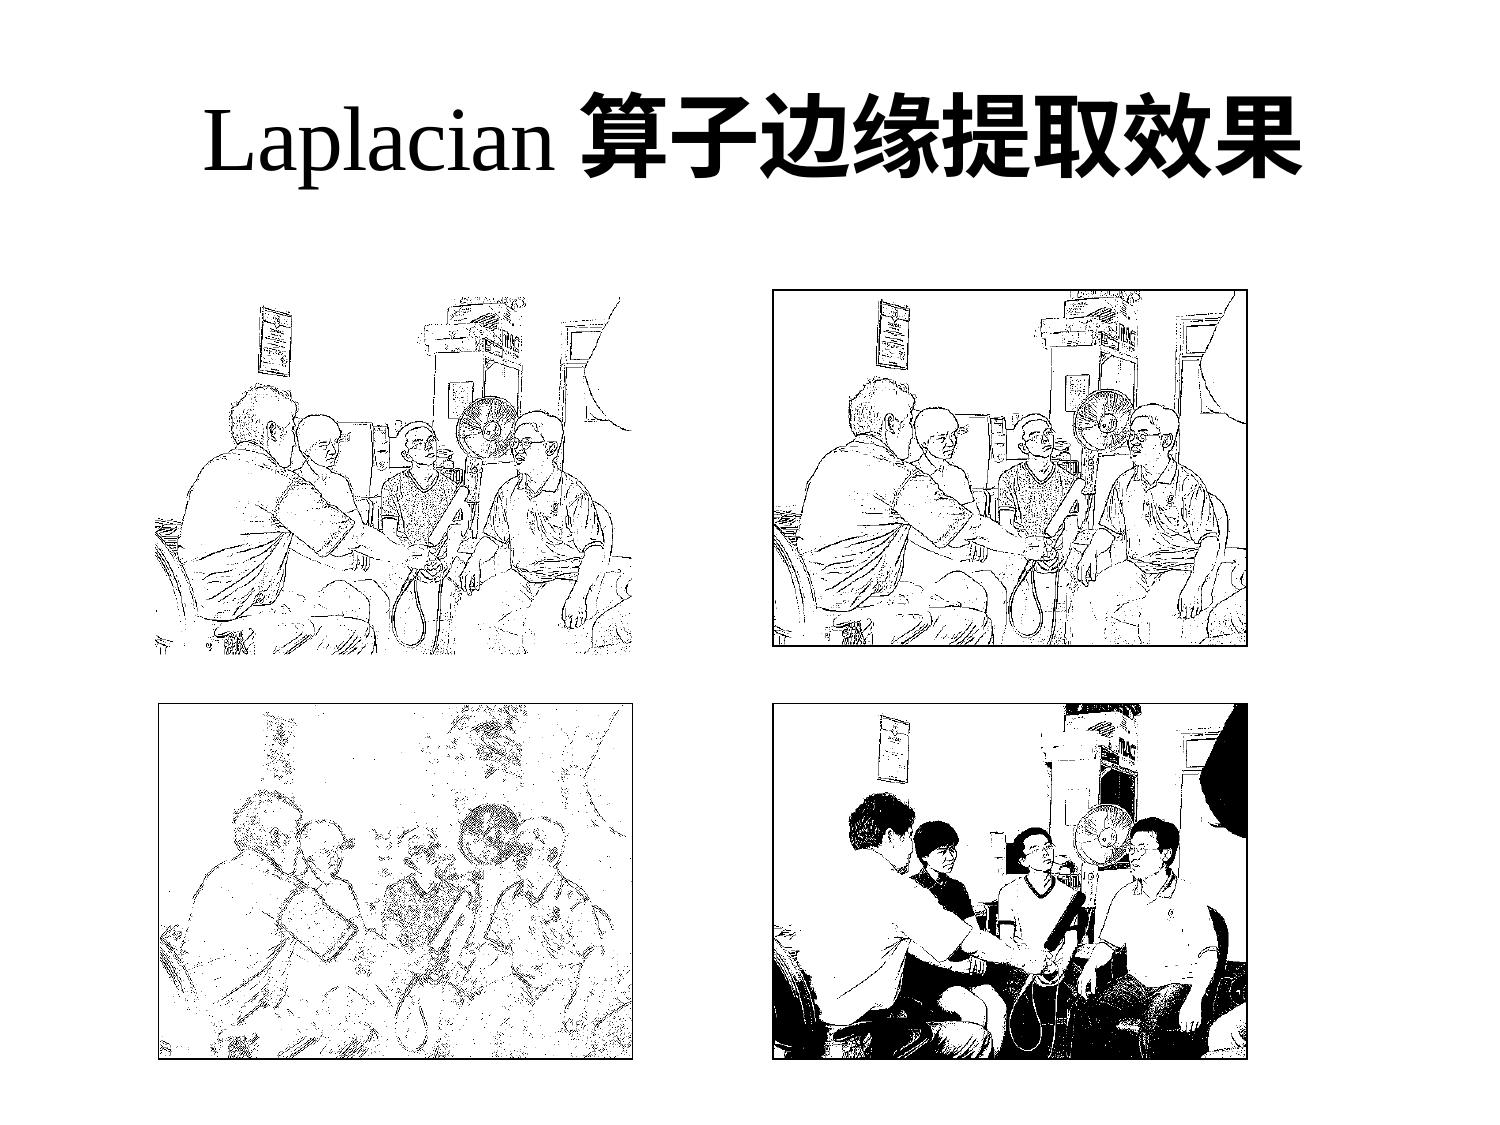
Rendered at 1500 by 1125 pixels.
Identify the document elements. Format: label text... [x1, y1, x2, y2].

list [153, 296, 633, 656]
picture [158, 703, 633, 1059]
picture [773, 290, 1247, 646]
picture [773, 703, 1247, 1059]
title Laplacian算子边缘提取效果 [134, 47, 1373, 197]
